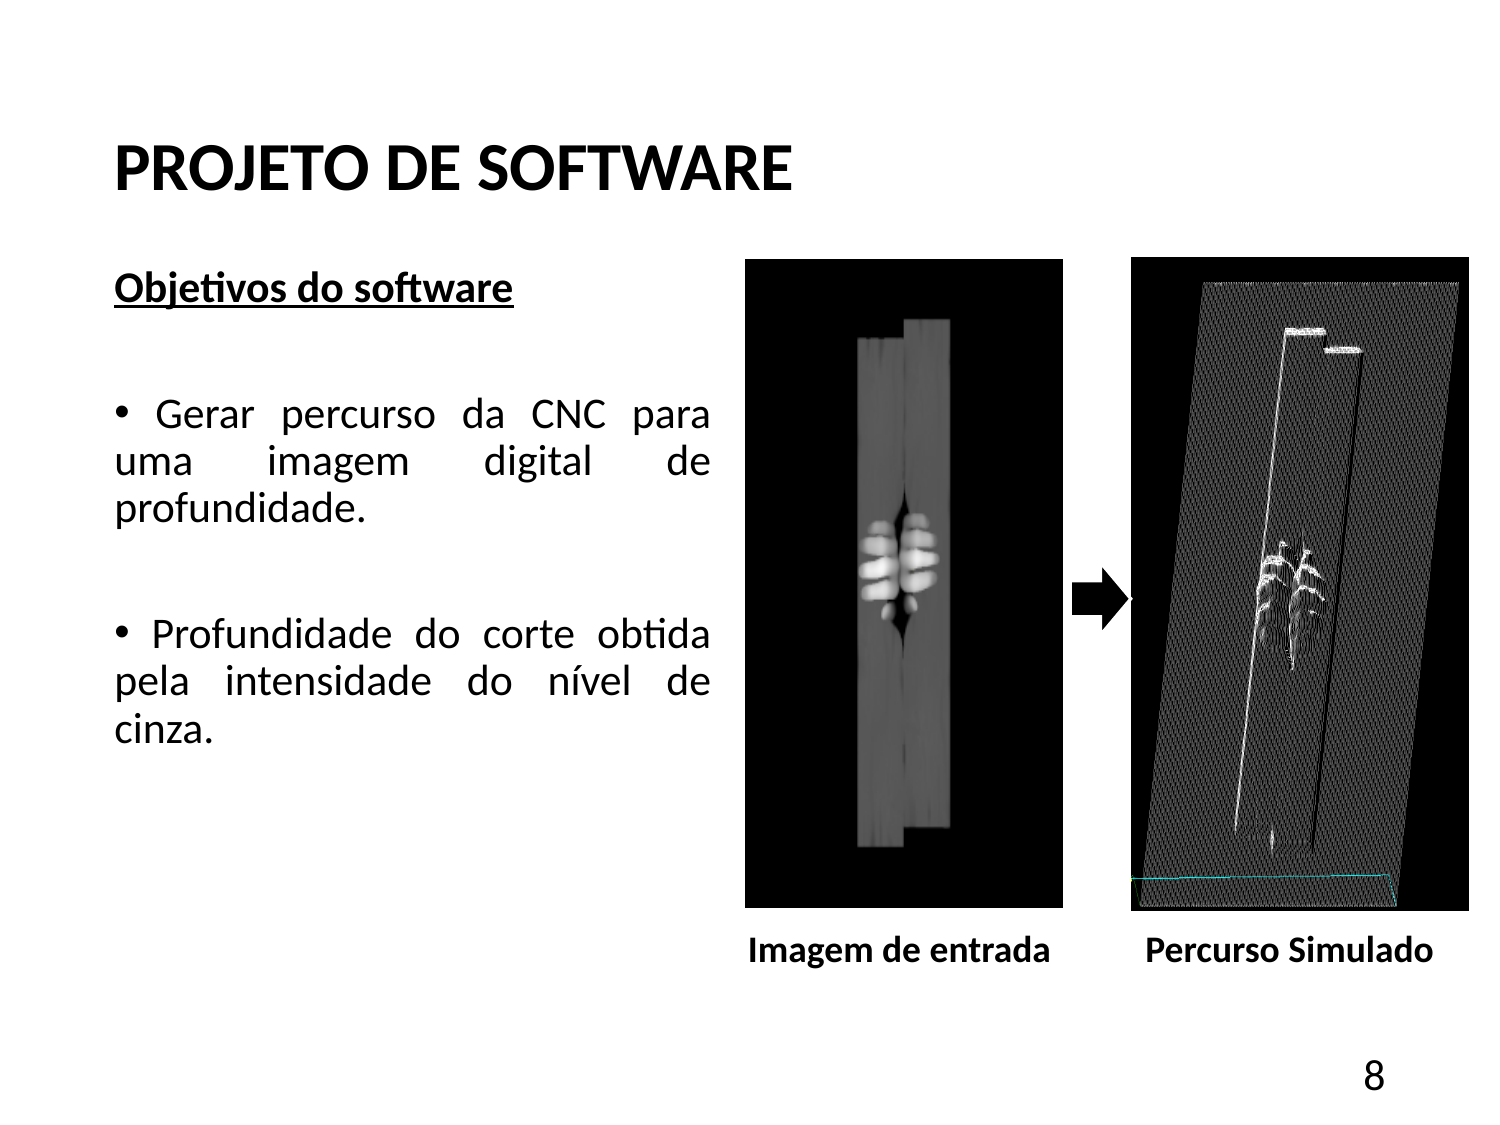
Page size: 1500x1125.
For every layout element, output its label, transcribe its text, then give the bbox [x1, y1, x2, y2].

text_box Imagem de entrada [733, 918, 1067, 978]
picture [745, 259, 1063, 908]
list Objetivos do software Gerar percurso da CNC para uma imagem digital de profundidade. Profundidade do corte obtida pela intensidade do nível de cinza. [103, 259, 723, 973]
title PROJETO DE SOFTWARE [103, 59, 1397, 278]
picture [1131, 257, 1469, 911]
slide_number 8 [1059, 1042, 1397, 1103]
text_box [1068, 558, 1131, 640]
text_box Percurso Simulado [1130, 918, 1450, 978]
